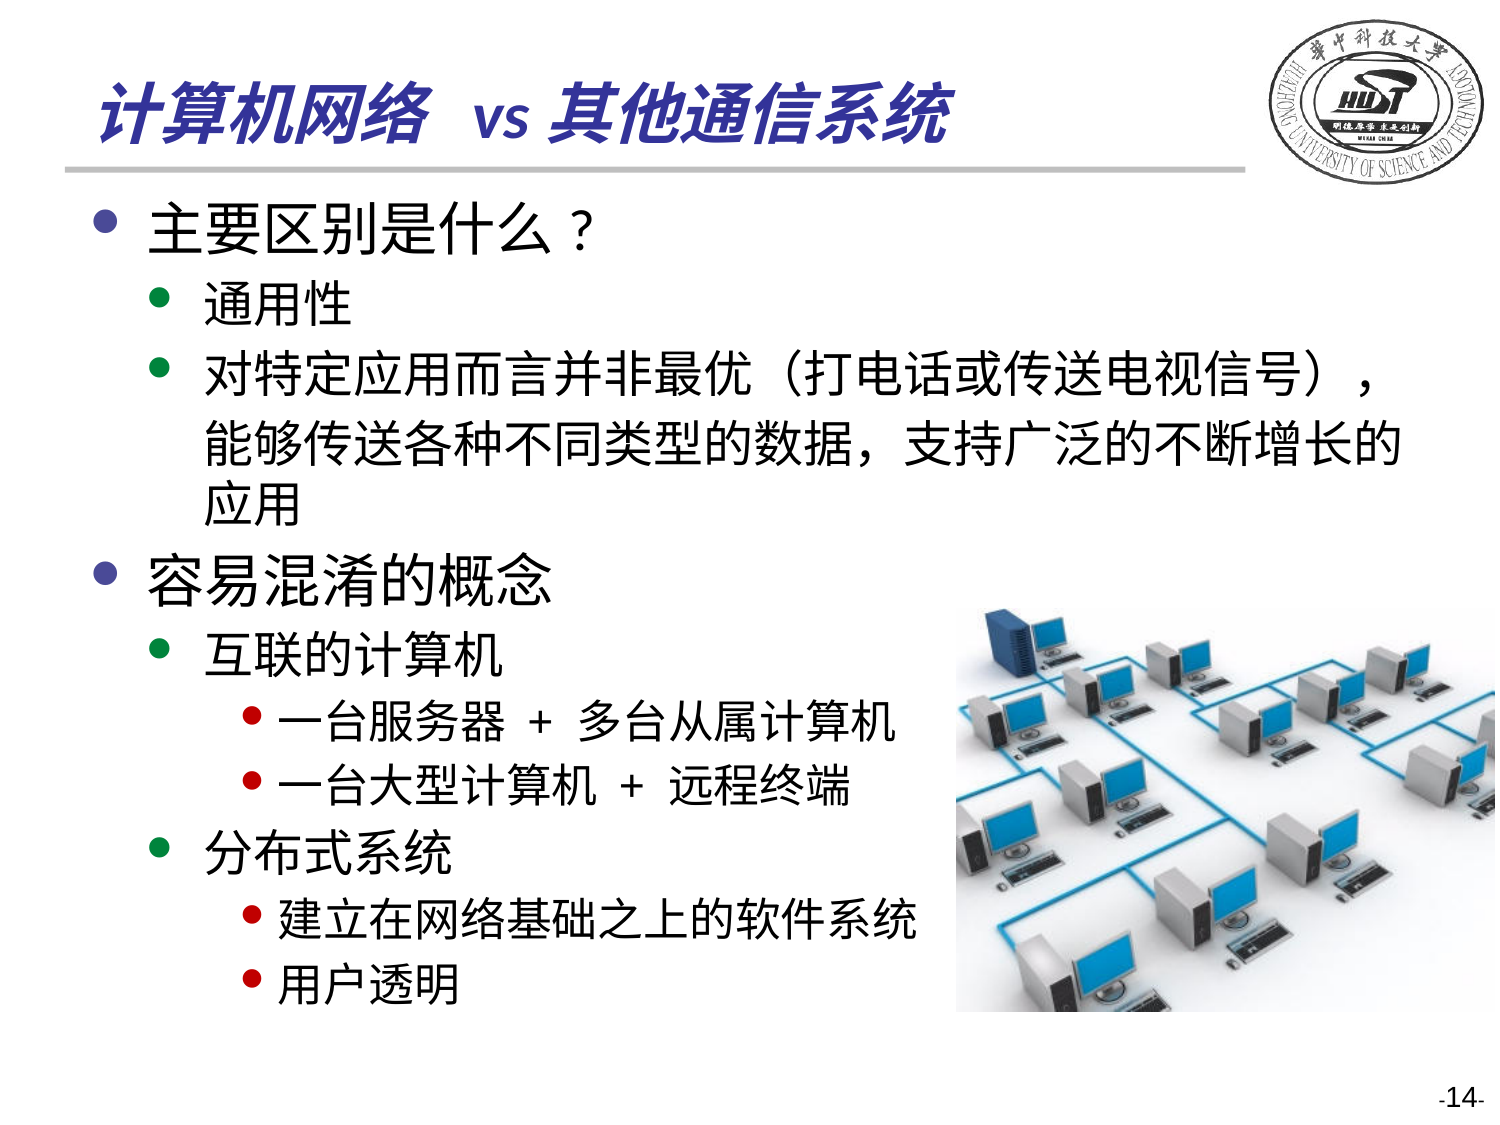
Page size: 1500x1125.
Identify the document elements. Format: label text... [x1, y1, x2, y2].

slide_number -14- [1149, 1070, 1500, 1125]
title 计算机网络 vs其他通信系统 [76, 42, 1315, 160]
picture [956, 608, 1495, 1012]
list 主要区别是什么? 通用性 对特定应用而言并非最优（打电话或传送电视信号）， 能够传送各种不同类型的数据，支持广泛的不断增长的应用 容易混淆的概念 互联的计算机 一台服务器 + 多台从属计算机 一台大型计算机 + 远程终端 分布式系统 建立在网络基础之上的软件系统 用户透明 [75, 184, 1425, 1059]
picture [1257, 18, 1489, 185]
